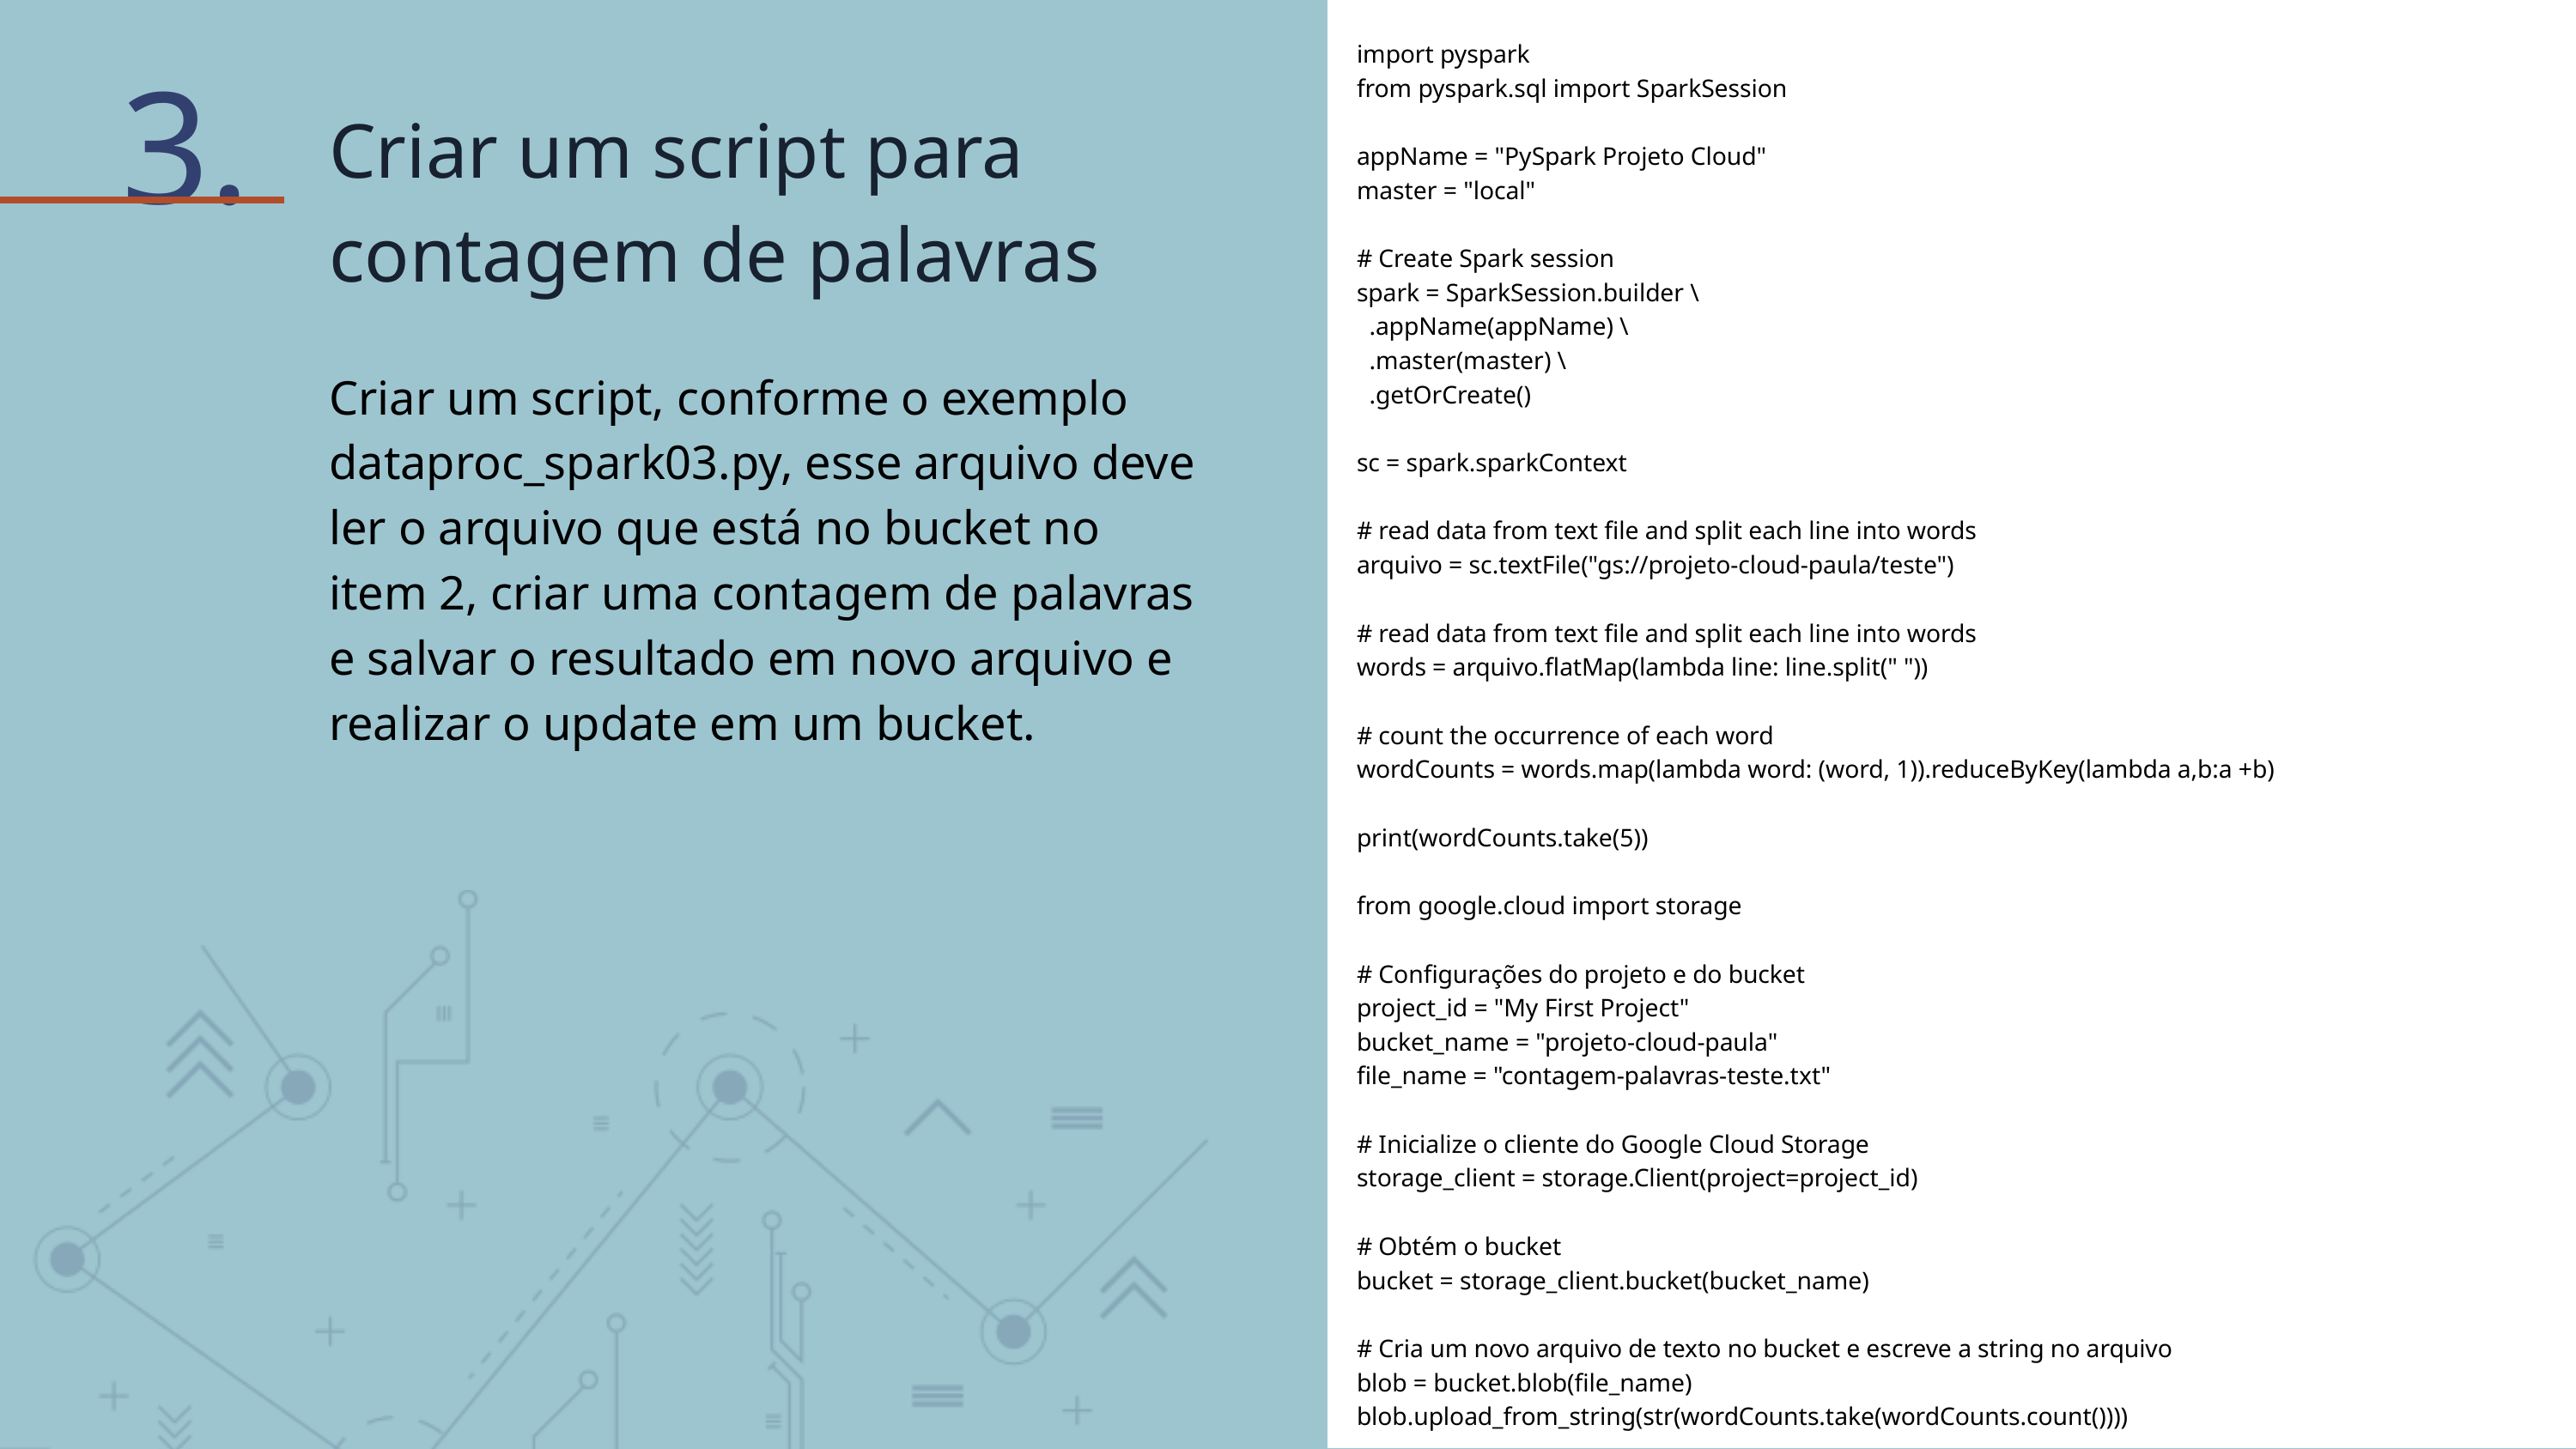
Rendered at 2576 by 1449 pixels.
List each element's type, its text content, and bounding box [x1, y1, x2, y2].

text_box Criar um script para contagem de palavras [329, 88, 1200, 297]
text_box 3. [121, 201, 284, 235]
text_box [1327, 0, 2576, 1449]
text_box 3. [121, 18, 284, 200]
text_box Criar um script, conforme o exemplo dataproc_spark03.py, esse arquivo deve ler o arquivo que está no bucket no item 2, criar uma contagem de palavras e salvar o resultado em novo arquivo e realizar o update em um bucket. [329, 359, 1200, 750]
text_box [0, 890, 1211, 1449]
